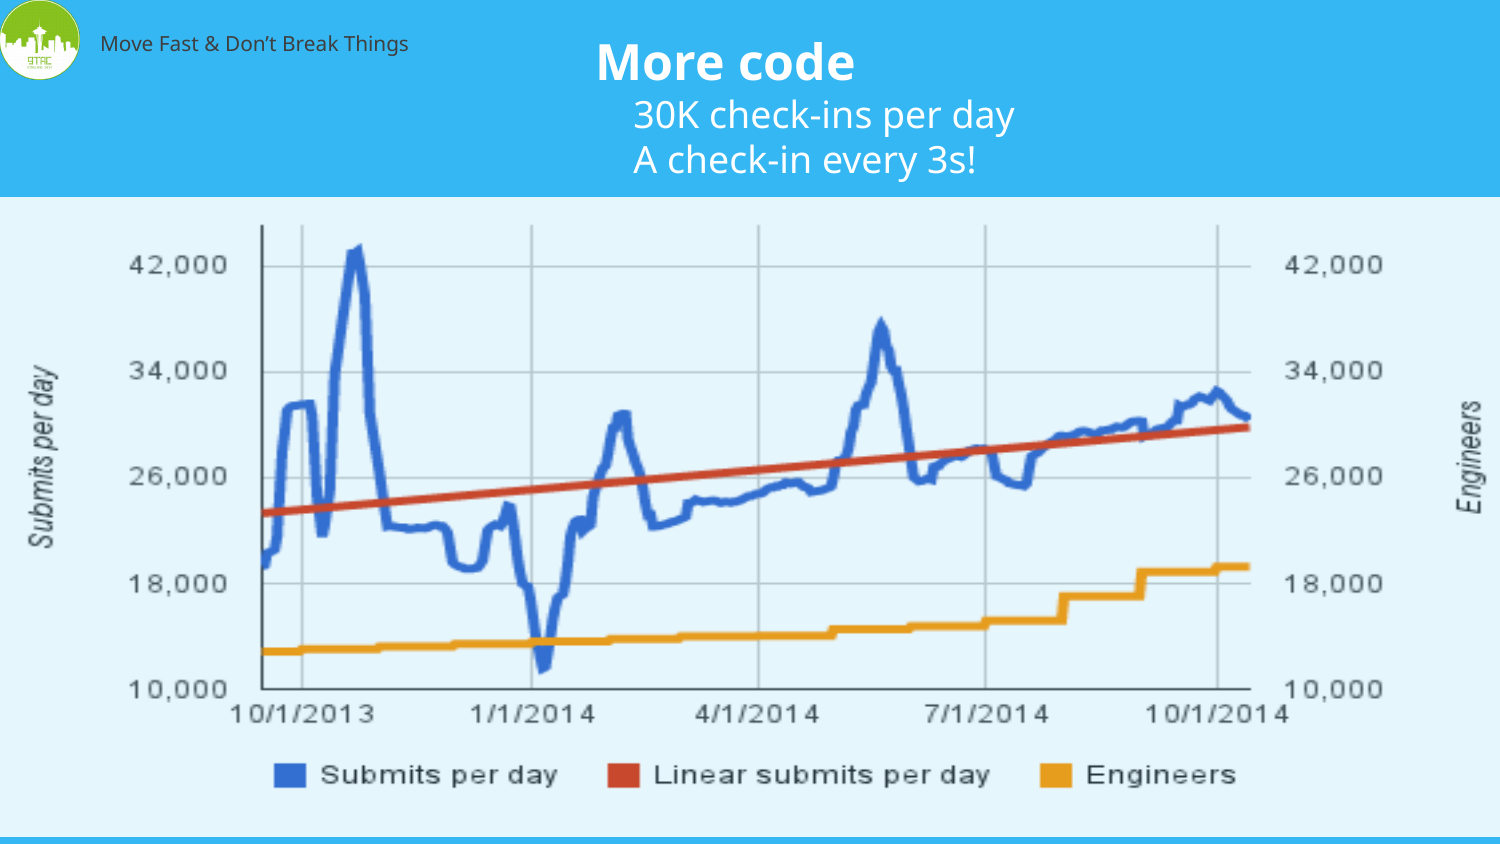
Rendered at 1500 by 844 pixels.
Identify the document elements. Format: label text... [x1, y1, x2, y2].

text_box Move Fast & Don’t Break Things [85, 15, 485, 64]
picture [0, 0, 80, 80]
list More code 30K check-ins per day A check-in every 3s! [580, 15, 1183, 195]
picture [0, 197, 1500, 837]
